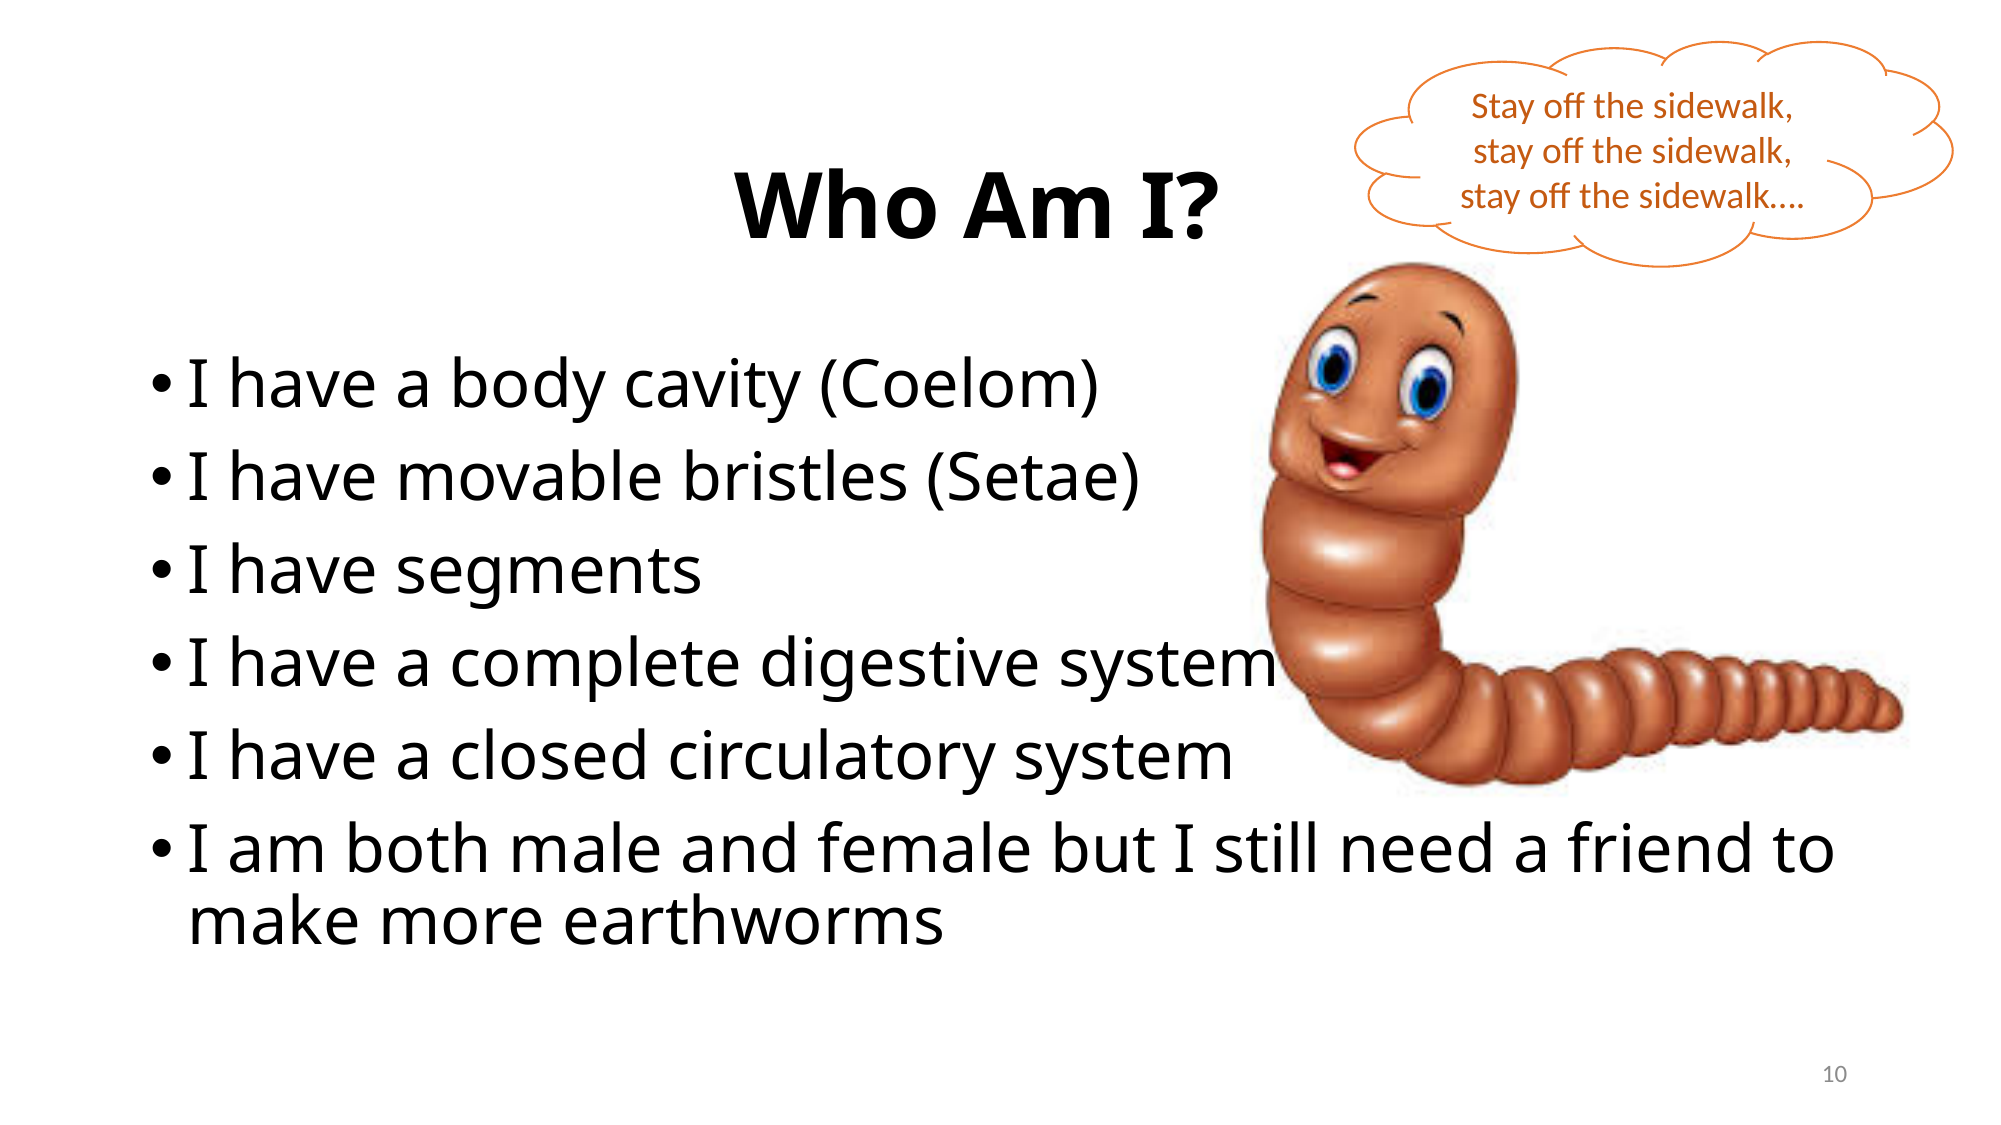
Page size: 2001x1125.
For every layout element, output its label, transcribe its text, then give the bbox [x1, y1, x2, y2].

text_box Stay off the sidewalk, stay off the sidewalk, stay off the sidewalk…. [1354, 40, 1954, 215]
slide_number 10 [1412, 1042, 1863, 1103]
picture [1203, 215, 1953, 837]
title Who Am I? [206, 165, 1381, 266]
list I have a body cavity (Coelom) I have movable bristles (Setae) I have segments I have a complete digestive system I have a closed circulatory system I am both male and female but I still need a friend to make more earthworms [135, 342, 1865, 1103]
